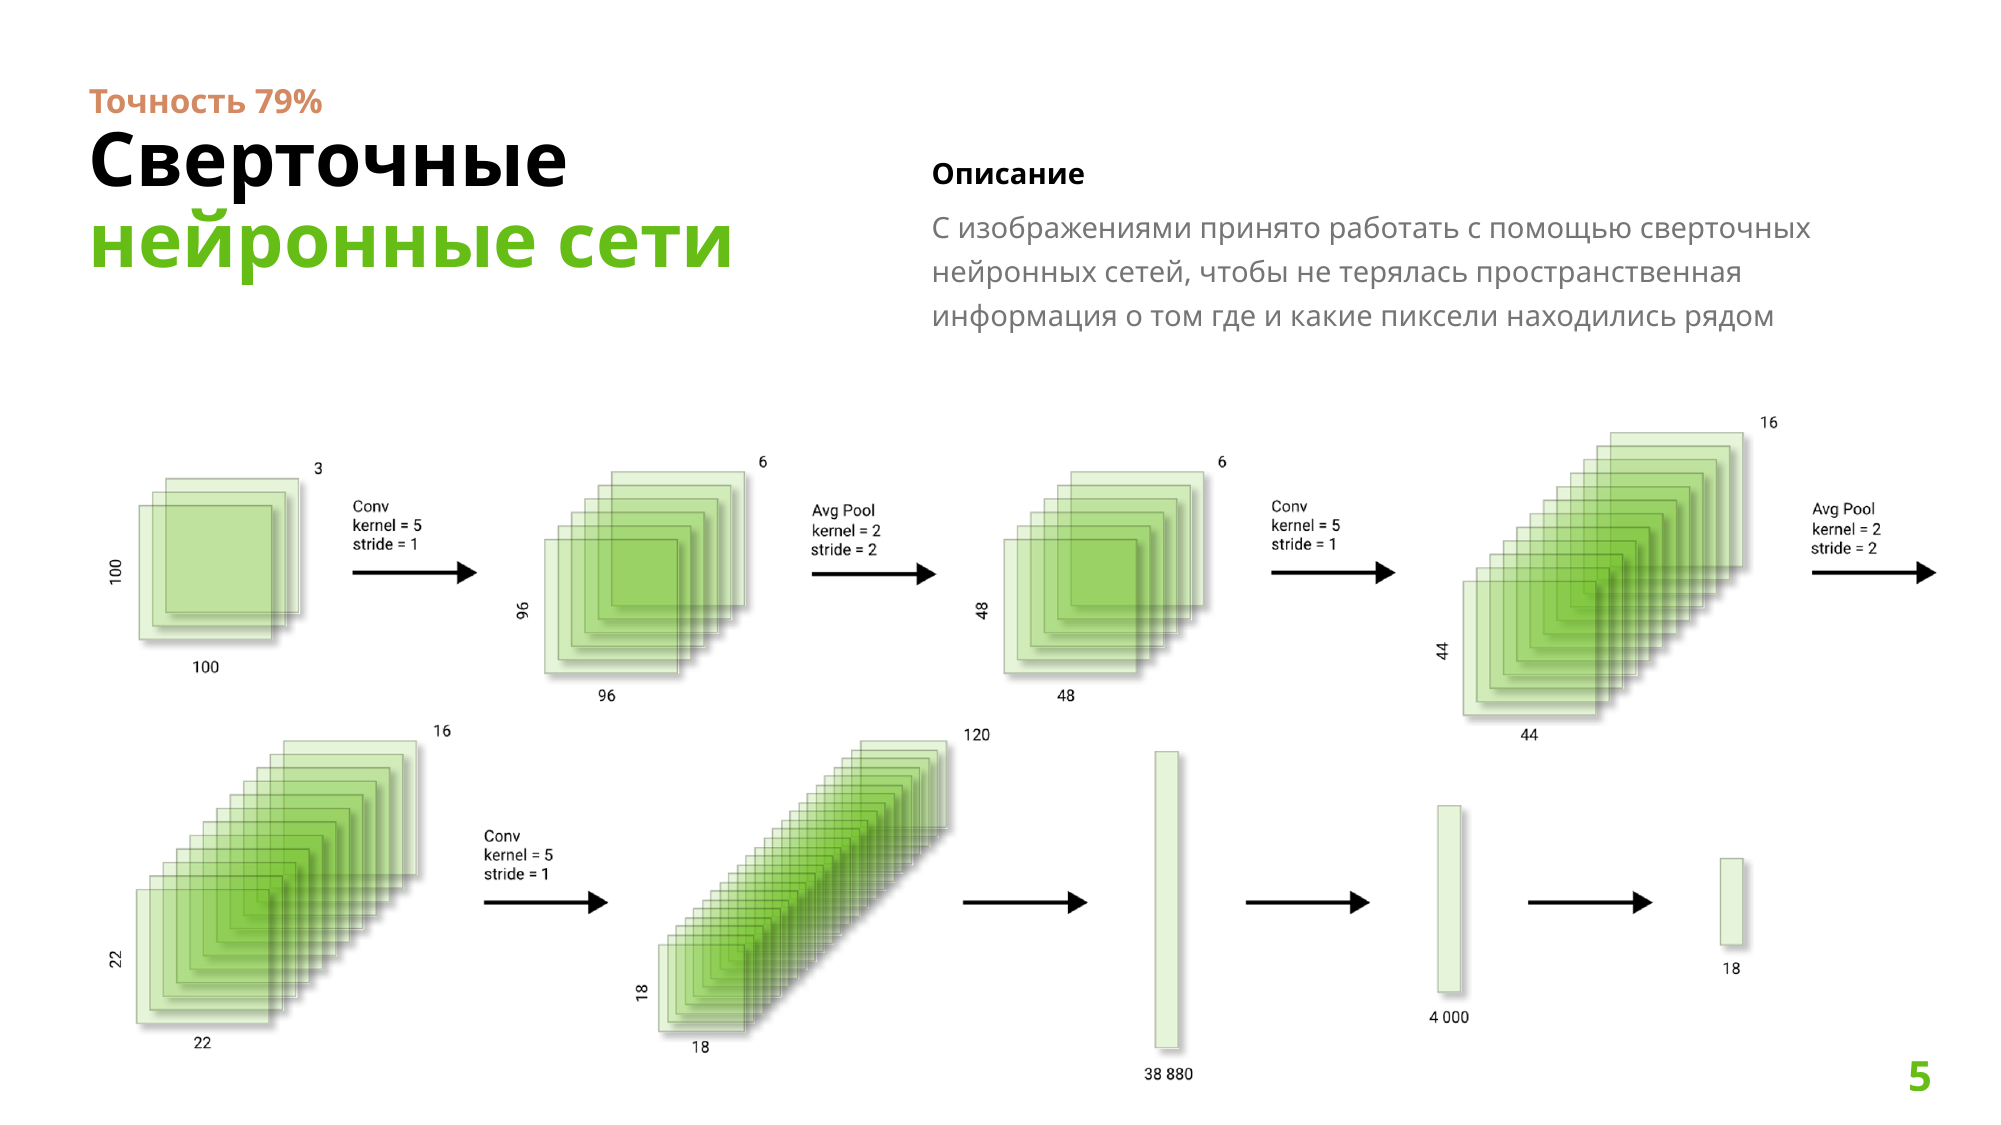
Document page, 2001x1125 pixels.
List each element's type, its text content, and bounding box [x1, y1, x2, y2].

list Описание С изображениями принято работать с помощью сверточных нейронных сетей, чтобы не терялась пространственная информация о том где и какие пиксели находились рядом [916, 139, 1884, 406]
title Сверточные нейронные сети [73, 94, 795, 312]
picture [98, 406, 1951, 1098]
text_box Точность 79% [73, 62, 439, 166]
